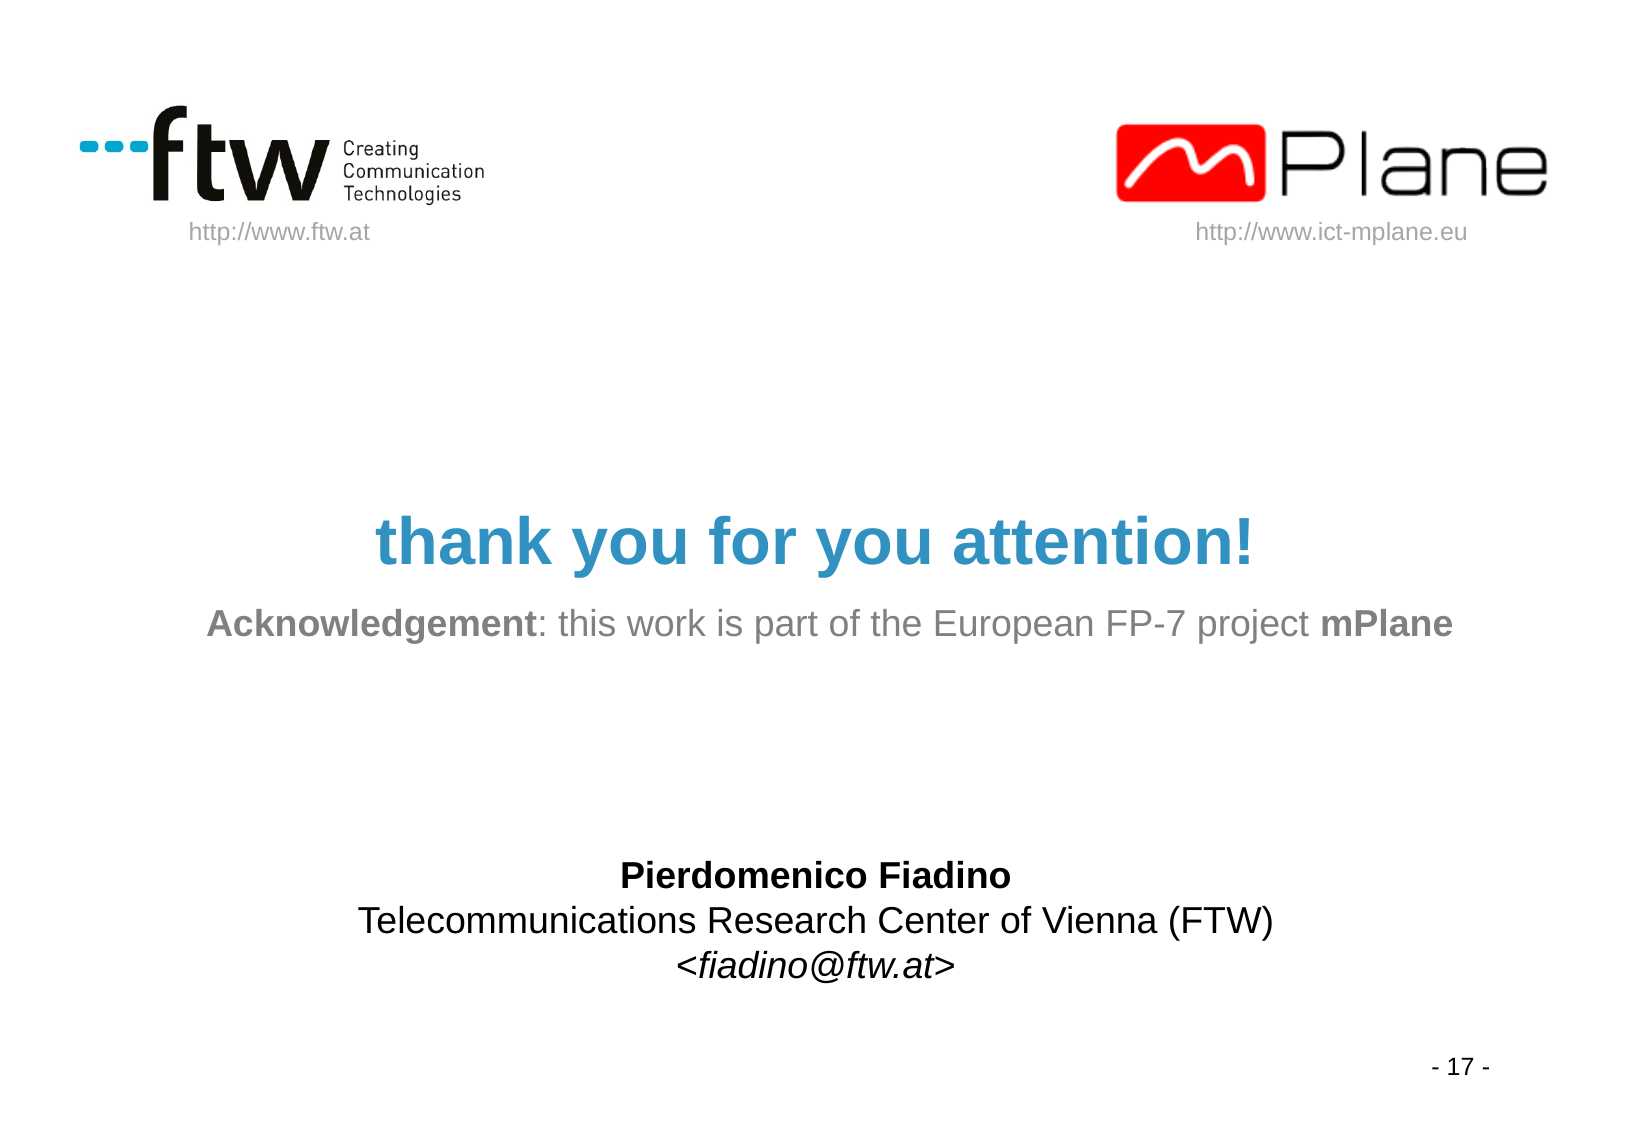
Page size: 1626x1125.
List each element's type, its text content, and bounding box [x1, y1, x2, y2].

picture [1107, 118, 1557, 209]
list Acknowledgement: this work is part of the European FP-7 project mPlane [138, 538, 1521, 776]
text_box thank you for you attention! [360, 490, 1272, 538]
picture [68, 100, 492, 209]
text_box [1237, 54, 1581, 173]
slide_number - 17 - [1284, 1042, 1625, 1106]
text_box Pierdomenico Fiadino Telecommunications Research Center of Vienna (FTW) <fiadino@ftw.at> [342, 843, 1290, 994]
text_box http://www.ftw.at [174, 217, 386, 254]
text_box http://www.ict-mplane.eu [1180, 218, 1484, 254]
